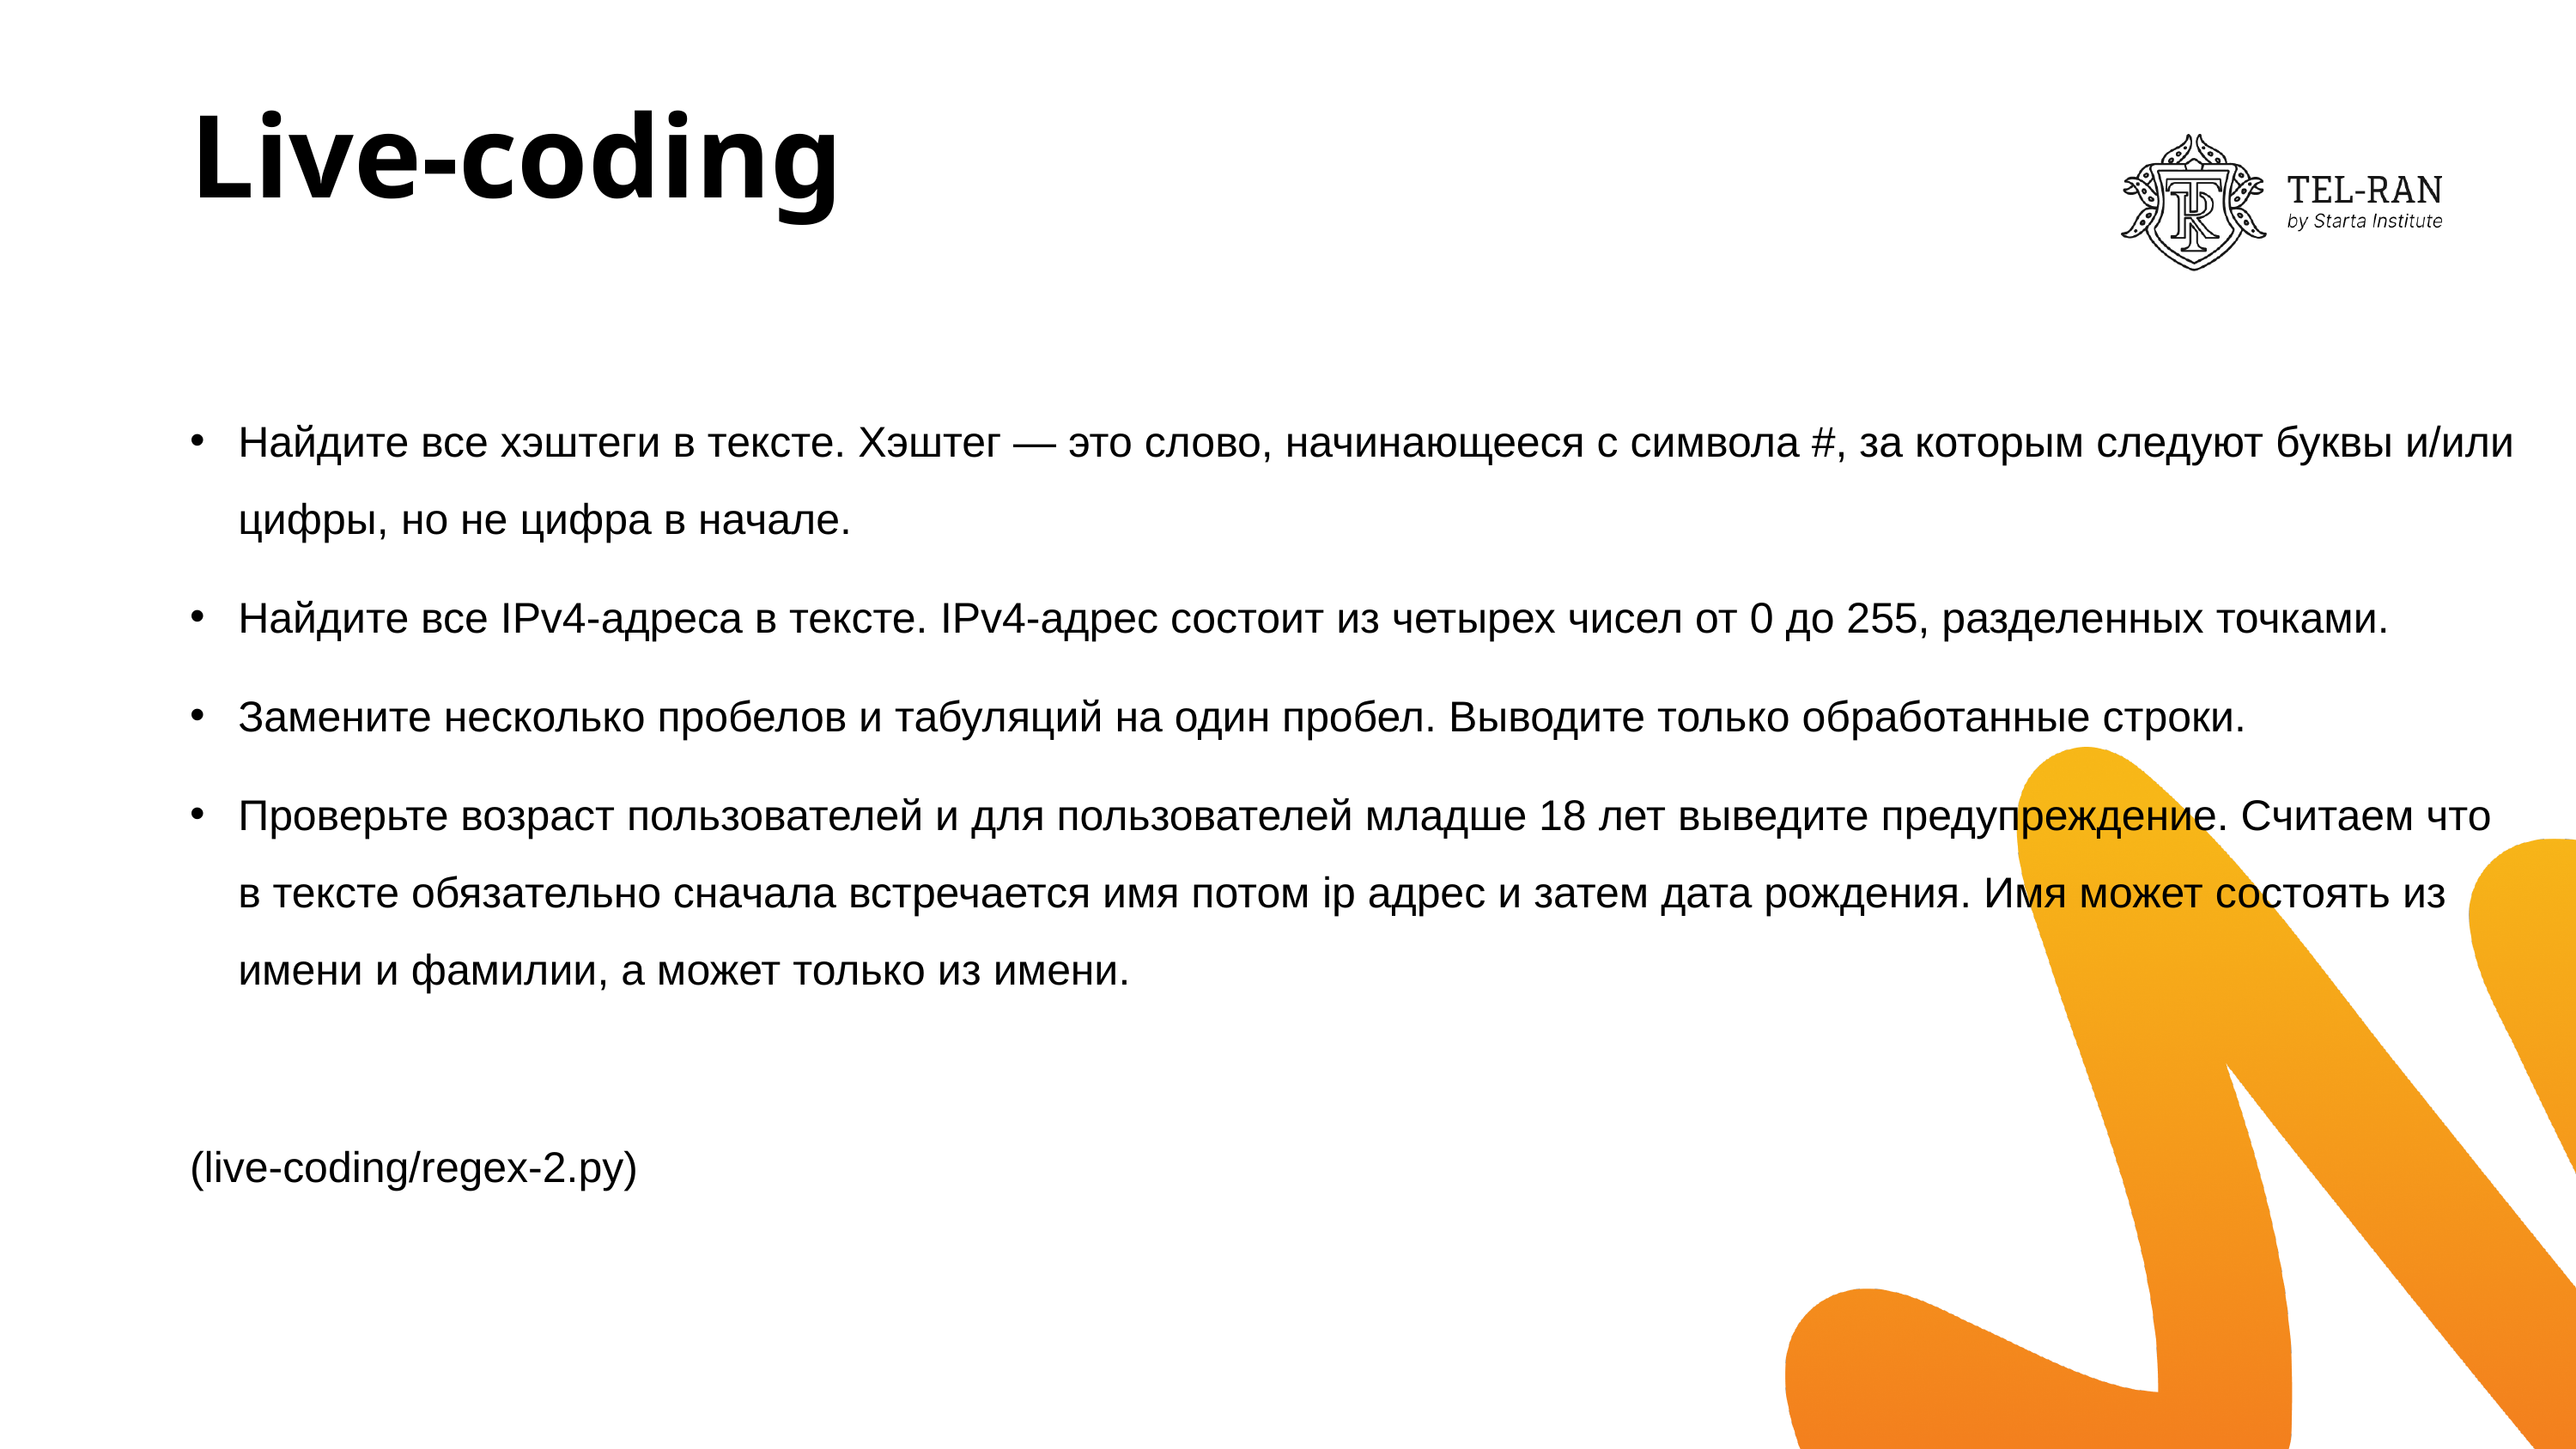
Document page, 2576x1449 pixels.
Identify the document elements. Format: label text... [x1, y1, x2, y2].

title Live-coding [177, 76, 2107, 358]
picture [2121, 134, 2442, 271]
text_box Найдите все хэштеги в тексте. Хэштег — это слово, начинающееся с символа #, за которым следуют буквы и/или цифры, но не цифра в начале. Найдите все IPv4-адреса в тексте. IPv4-адрес состоит из четырех чисел от 0 до 255, разделенных точками. Замените несколько пробелов и табуляций на один пробел. Выводите только обработанные строки. Проверьте возраст пользователей и для пользователей младше 18 лет выведите предупреждение. Считаем что в тексте обязательно сначала встречается имя потом ip адрес и затем дата рождения. Имя может состоять из имени и фамилии, а может только из имени. (live-coding/regex-2.py) [177, 382, 2537, 1197]
picture [1620, 747, 2576, 1449]
